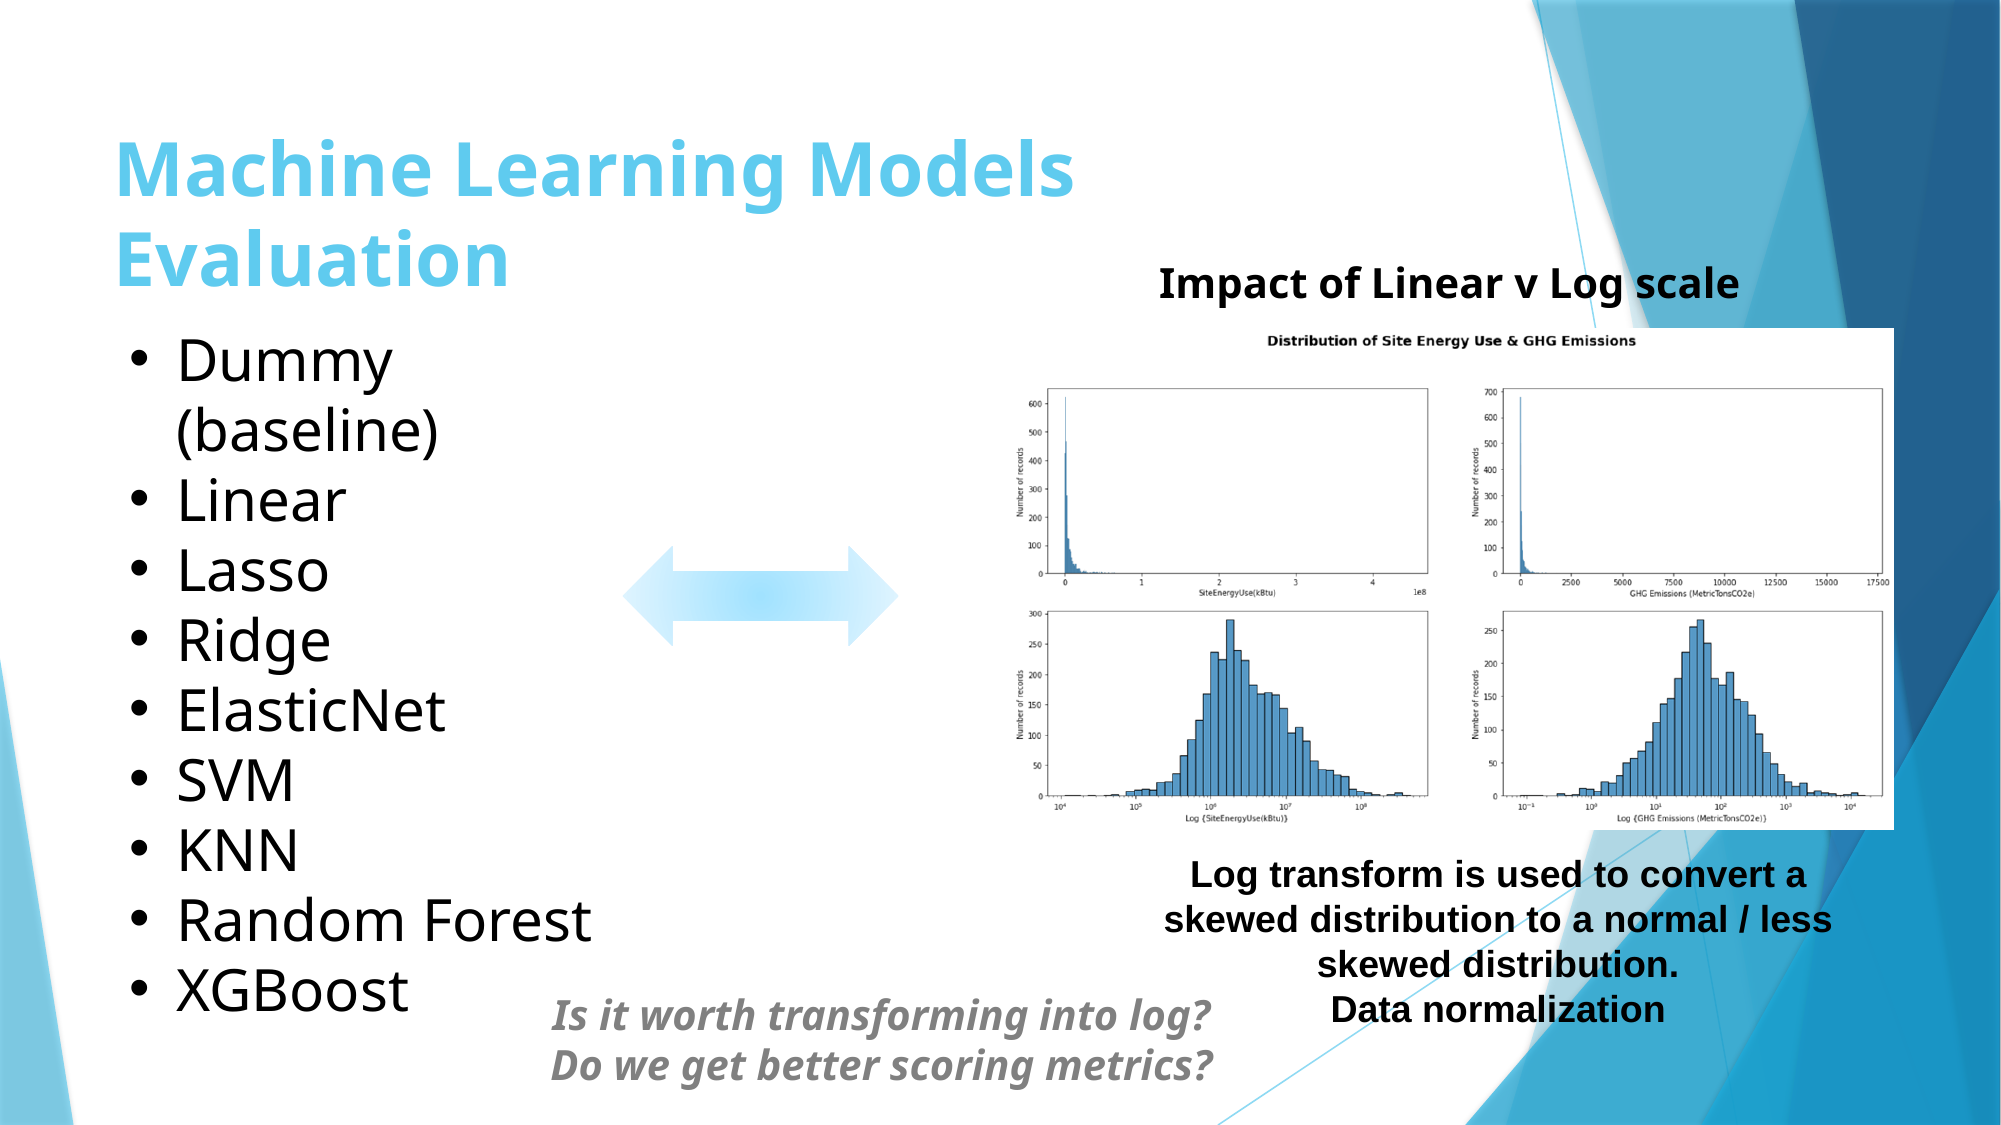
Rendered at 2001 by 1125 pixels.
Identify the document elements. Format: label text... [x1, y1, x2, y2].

text_box Log transform is used to convert a skewed distribution to a normal / less skewed distribution. Data normalization [1123, 842, 1874, 1038]
text_box Dummy (baseline) Linear Lasso Ridge ElasticNet SVM KNN Random Forest XGBoost [114, 315, 682, 1030]
text_box Impact of Linear v Log scale [1123, 249, 1777, 315]
title Machine Learning Models Evaluation [98, 114, 1509, 230]
text_box [621, 544, 900, 648]
picture [1006, 328, 1894, 830]
text_box Is it worth transforming into log? Do we get better scoring metrics? [535, 981, 1228, 1097]
